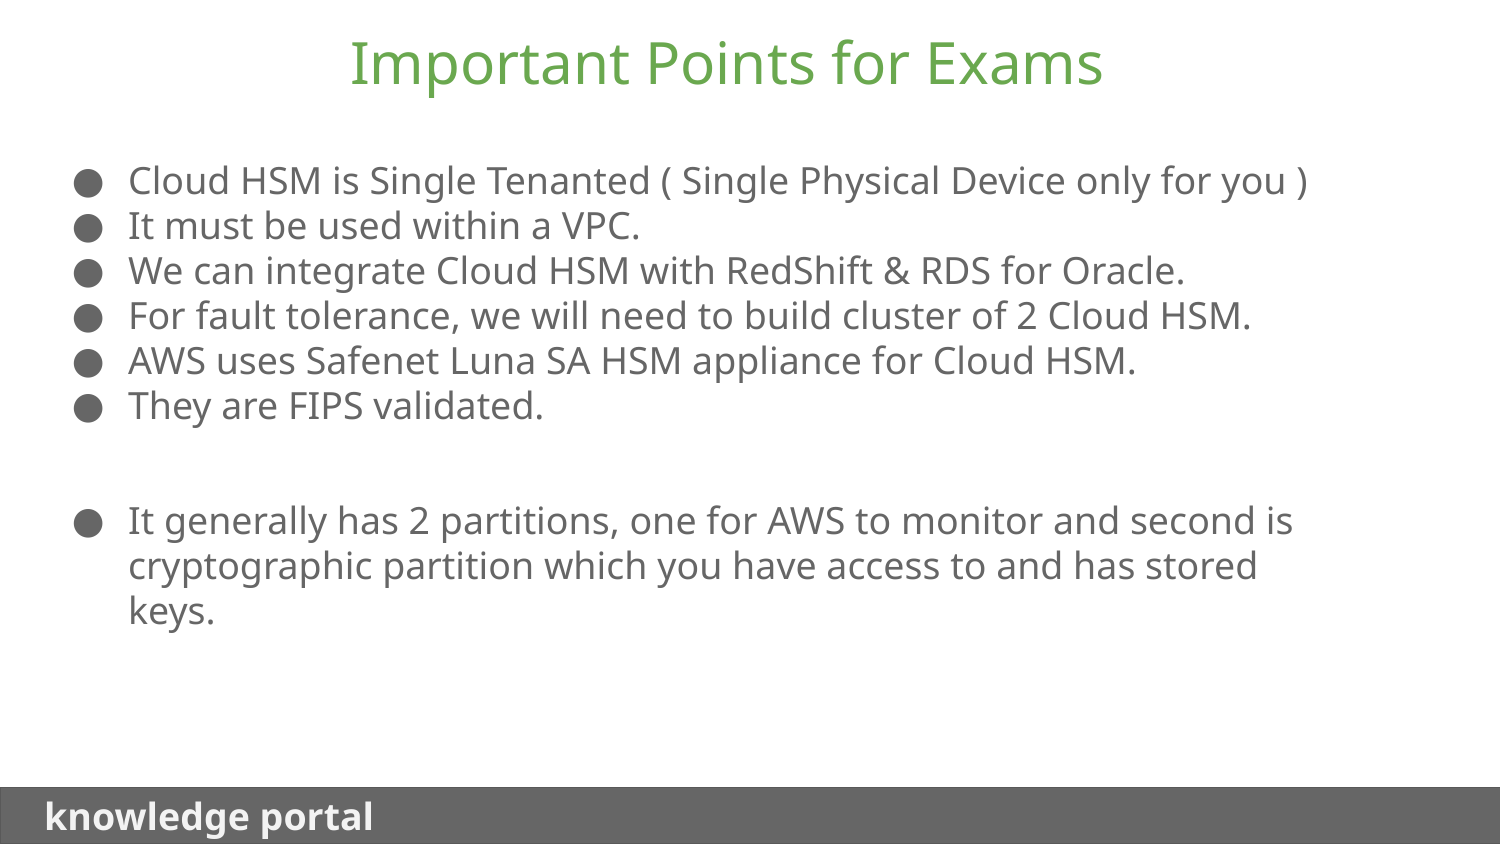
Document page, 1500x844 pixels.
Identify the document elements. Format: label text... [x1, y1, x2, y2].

text_box knowledge portal [0, 787, 1500, 844]
text_box Cloud HSM is Single Tenanted ( Single Physical Device only for you ) It must be used within a VPC. We can integrate Cloud HSM with RedShift & RDS for Oracle. For fault tolerance, we will need to build cluster of 2 Cloud HSM. AWS uses Safenet Luna SA HSM appliance for Cloud HSM. They are FIPS validated. It generally has 2 partitions, one for AWS to monitor and second is cryptographic partition which you have access to and has stored keys. [38, 141, 1348, 651]
subtitle Important Points for Exams [20, 11, 1434, 521]
